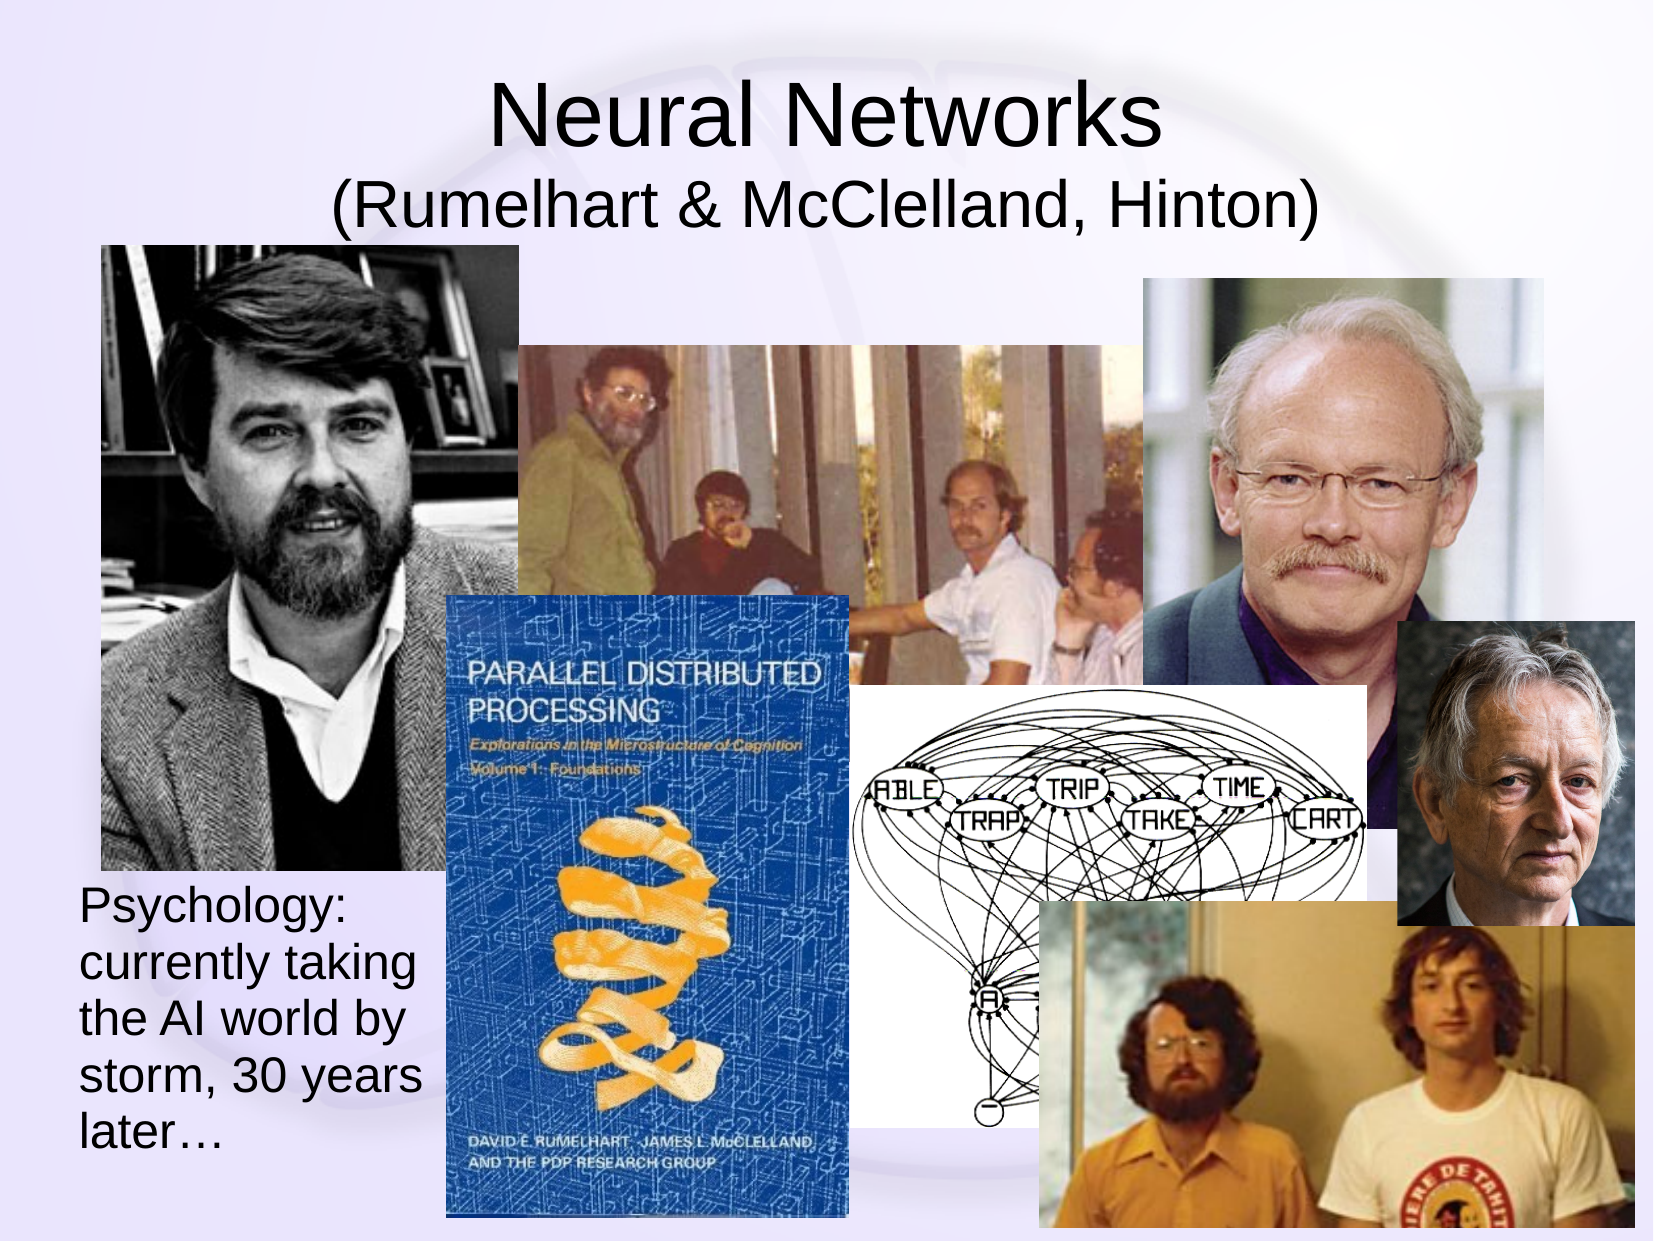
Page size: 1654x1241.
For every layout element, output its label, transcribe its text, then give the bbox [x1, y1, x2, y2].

picture [0, 0, 1654, 1241]
text_box Psychology: currently taking the AI world by storm, 30 years later… [64, 870, 441, 1167]
title Neural Networks (Rumelhart & McClelland, Hinton) [82, 49, 1571, 257]
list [517, 344, 1137, 683]
